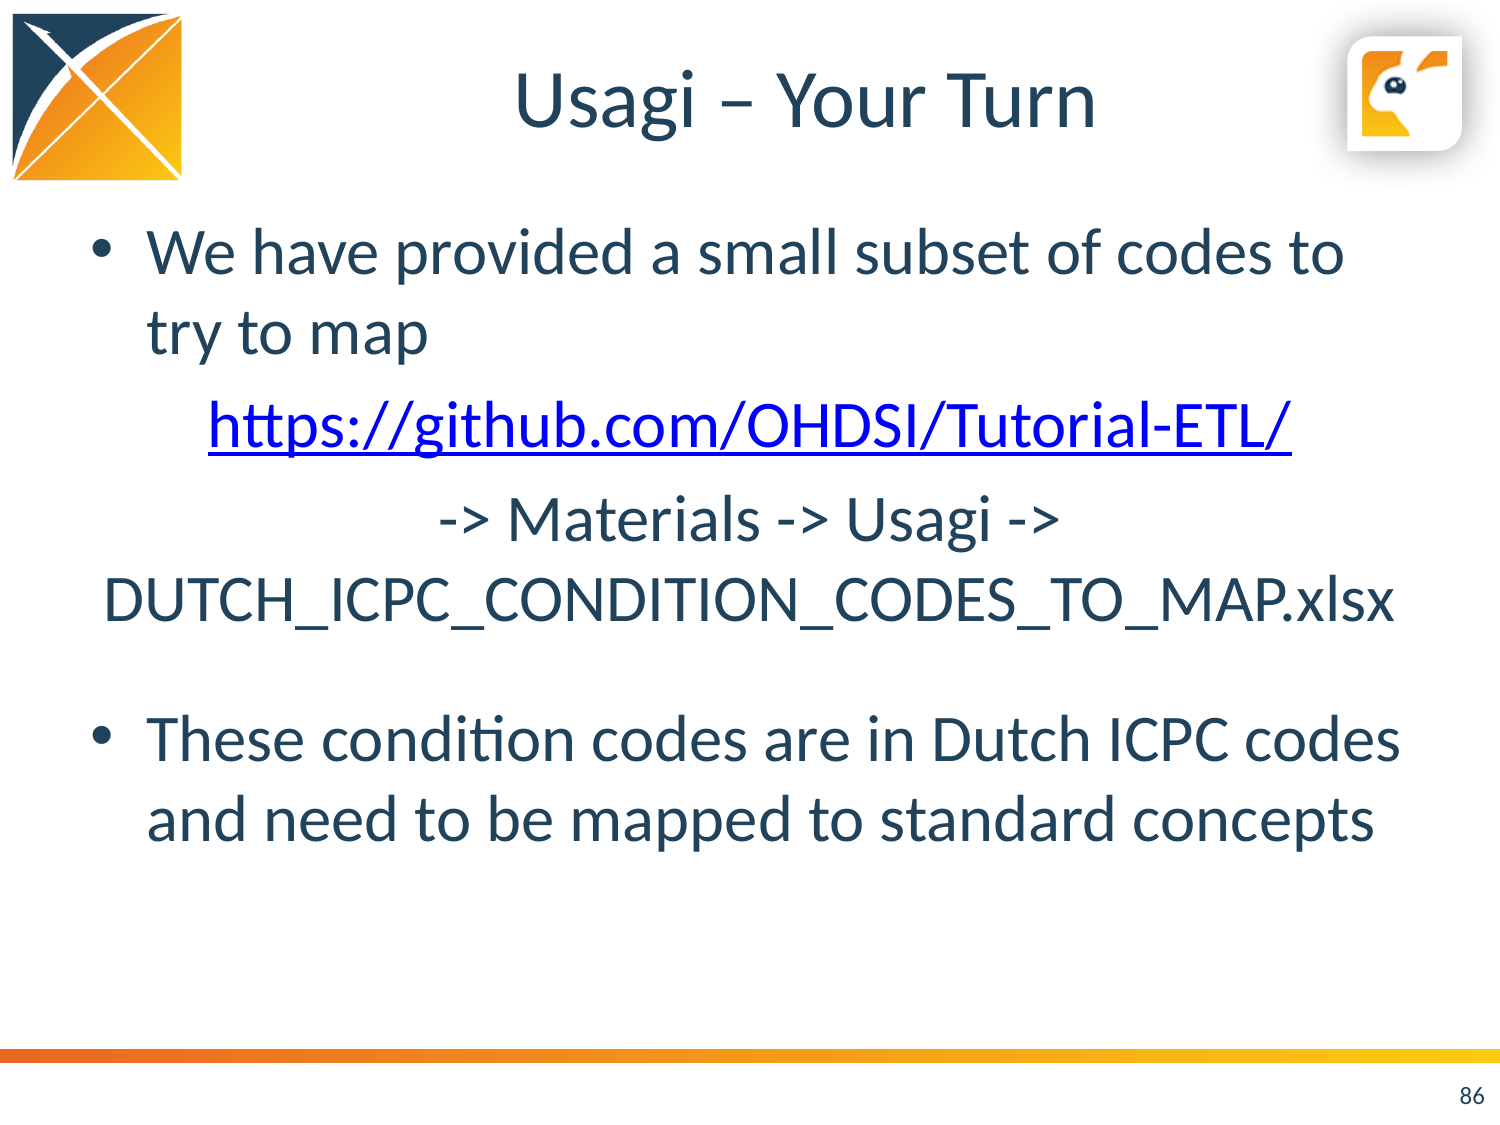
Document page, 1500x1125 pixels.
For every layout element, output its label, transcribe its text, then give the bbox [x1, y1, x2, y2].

picture [1354, 43, 1455, 144]
title Usagi – Your Turn [187, 24, 1340, 163]
picture [0, 0, 206, 200]
list We have provided a small subset of codes to try to map https://github.com/OHDSI/ Tutorial-ETL/ -> Materials -> Usagi -> DUTCH_ICPC_CONDITION_CODES_TO_MAP.xlsx These condition codes are in Dutch ICPC codes and need to be mapped to standard concepts [75, 200, 1425, 1005]
slide_number 86 [1149, 1065, 1500, 1125]
